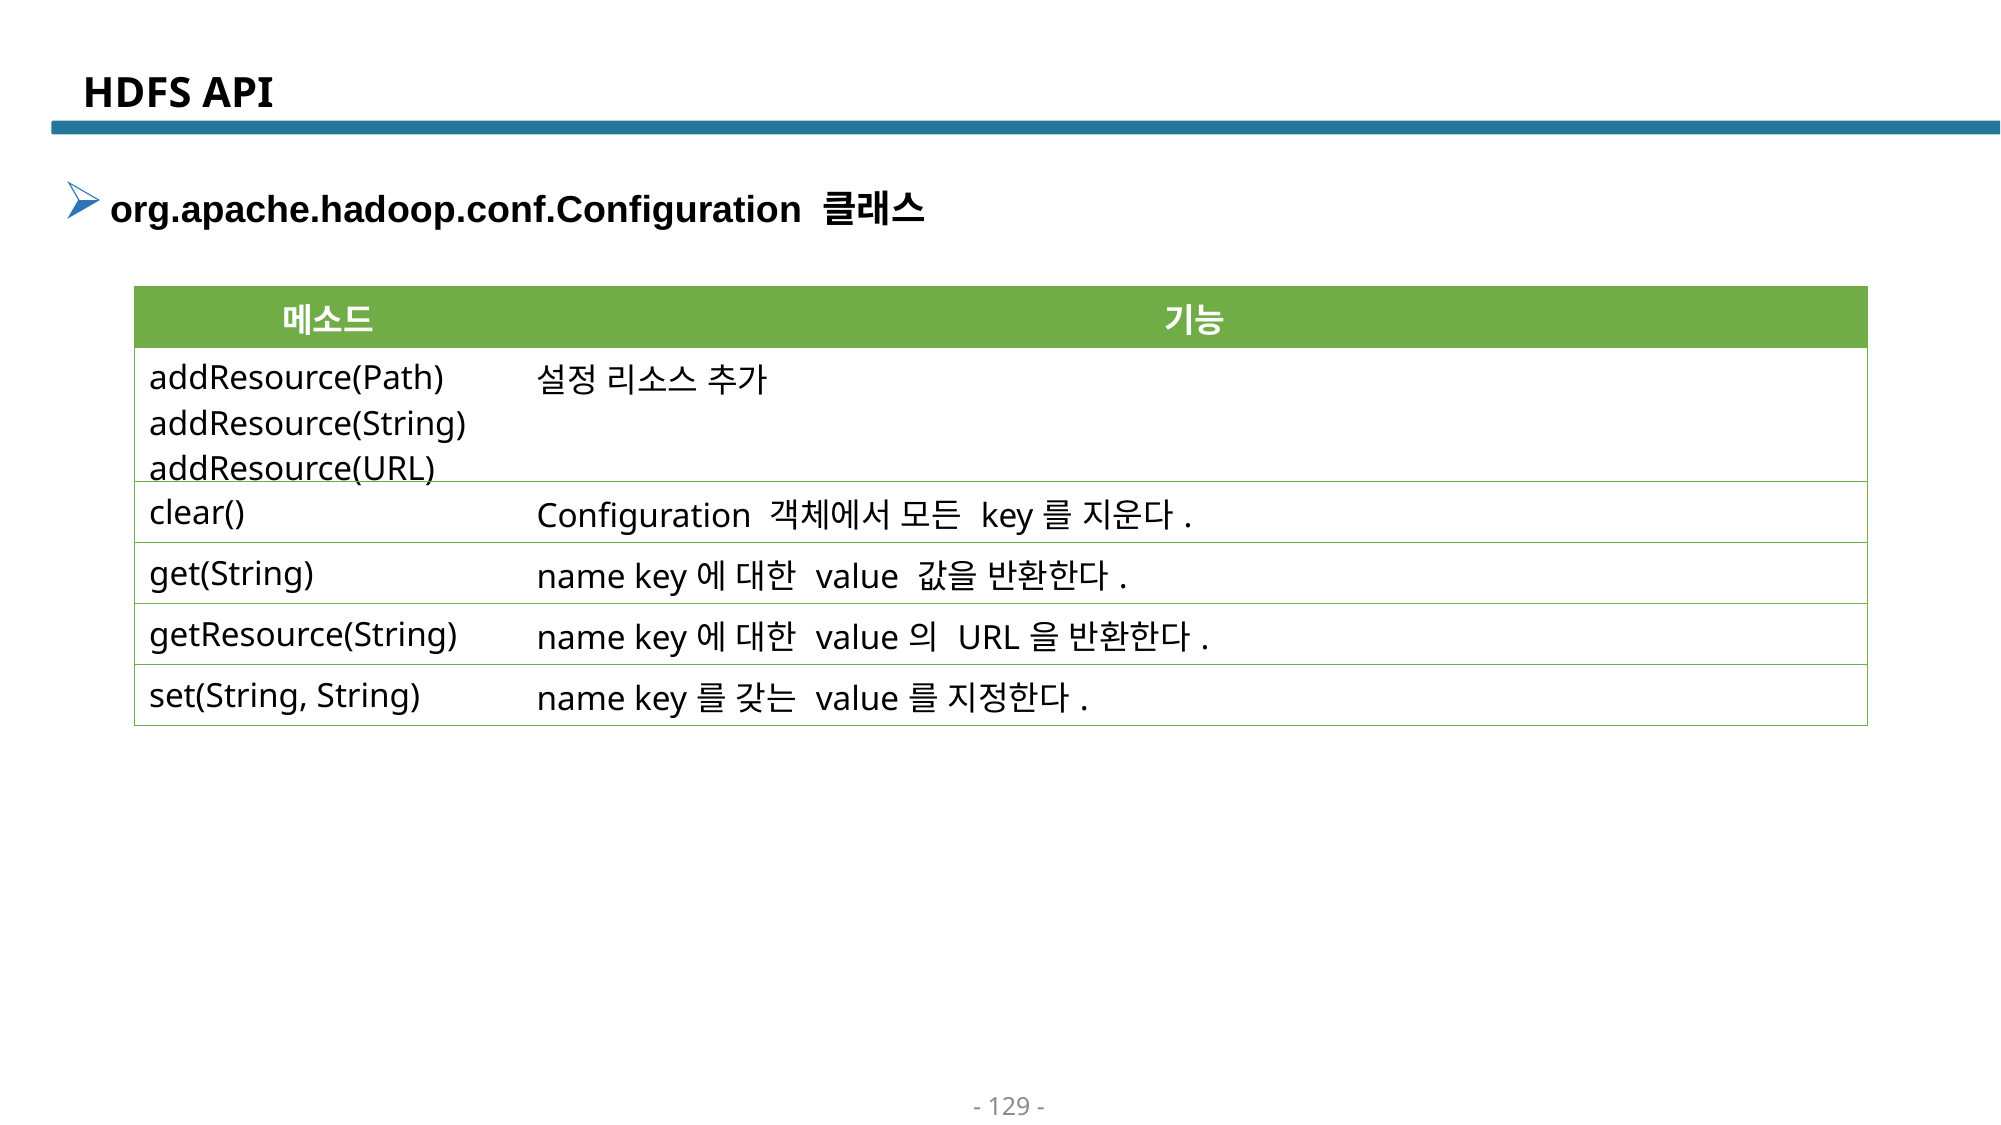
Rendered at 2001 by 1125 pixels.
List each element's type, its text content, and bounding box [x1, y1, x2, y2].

table_header 기능 [522, 287, 1867, 347]
slide_number - 129 - [778, 1090, 1246, 1125]
text_box org.apache.hadoop.conf.Configuration 클래스 [63, 184, 1847, 230]
table_cell 설정 리소스 추가 [522, 348, 1867, 481]
table_header 메소드 [135, 287, 522, 347]
table_cell get(String) [135, 543, 522, 603]
table_cell name key를 갖는 value를 지정한다. [522, 665, 1867, 725]
title HDFS API [67, 63, 1869, 136]
table_cell name key에 대한 value 값을 반환한다. [522, 543, 1867, 603]
table_cell set(String, String) [135, 665, 522, 725]
table_cell addResource(Path) addResource(String) addResource(URL) [135, 348, 522, 481]
table_cell name key에 대한 value의 URL을 반환한다. [522, 604, 1867, 664]
table_cell clear() [135, 482, 522, 542]
table_cell Configuration 객체에서 모든 key를 지운다. [522, 482, 1867, 542]
table_cell getResource(String) [135, 604, 522, 664]
